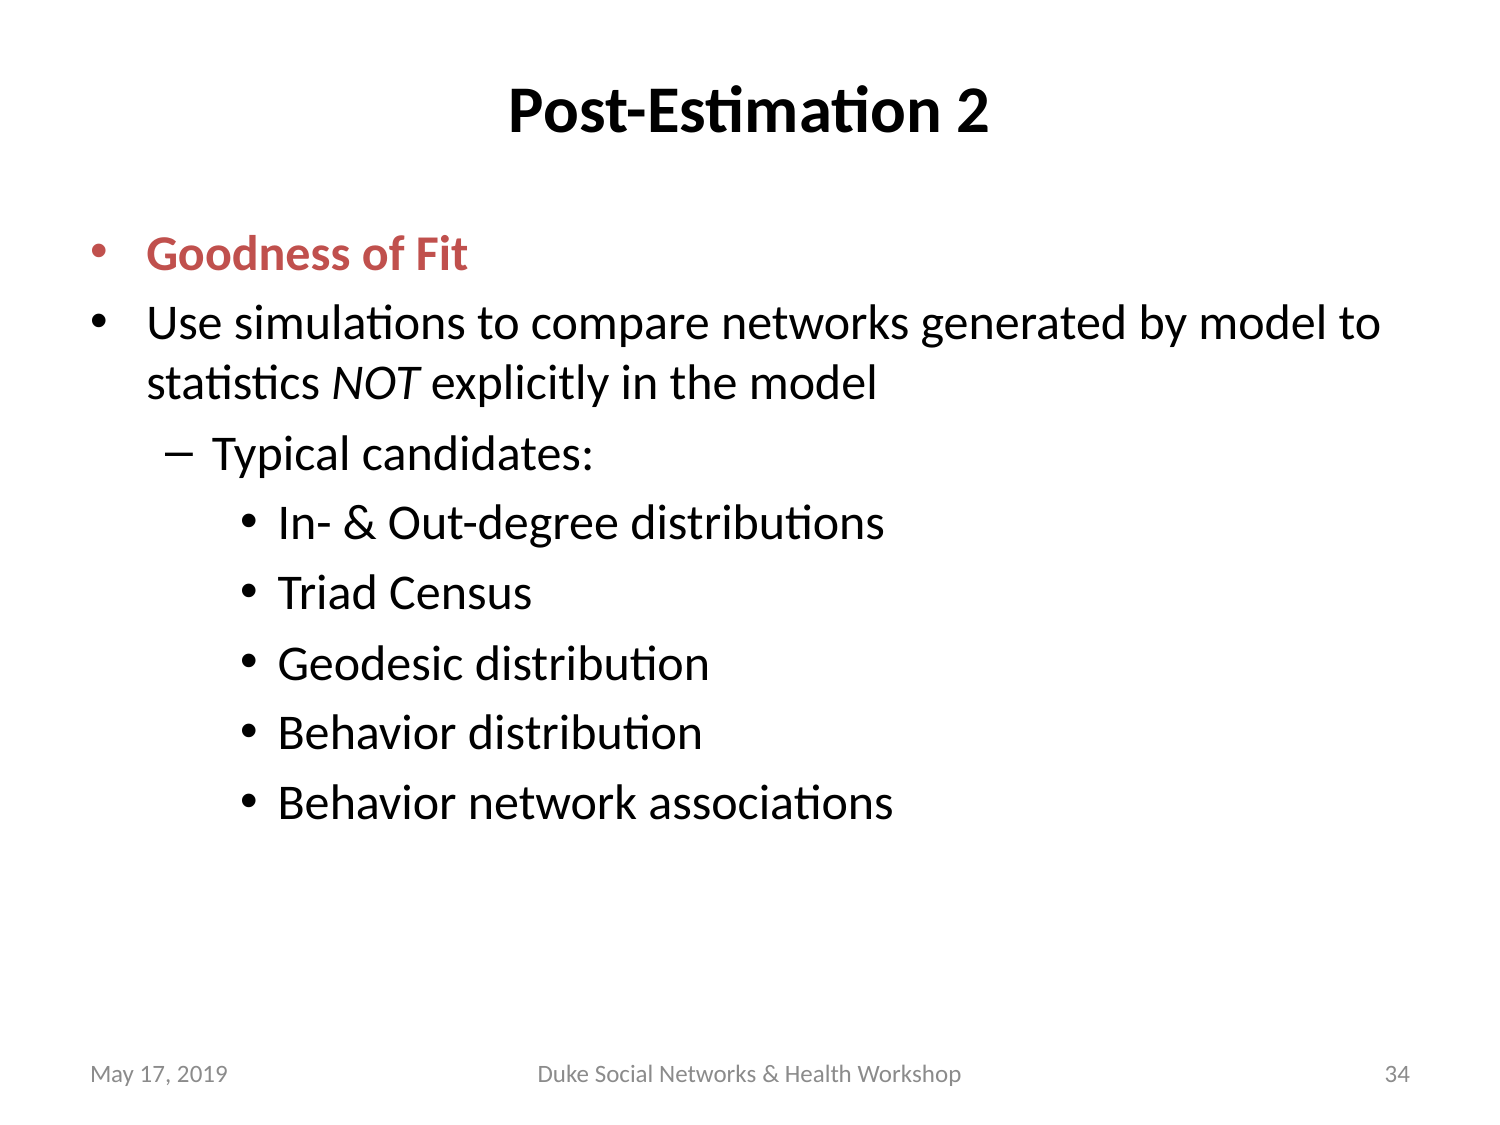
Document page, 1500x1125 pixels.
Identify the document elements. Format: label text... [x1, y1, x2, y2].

title Post-Estimation 2 [75, 12, 1425, 200]
slide_number 34 [1074, 1042, 1425, 1103]
footer Duke Social Networks & Health Workshop [512, 1042, 988, 1103]
list Goodness of Fit Use simulations to compare networks generated by model to statistics NOT explicitly in the model Typical candidates: In- & Out-degree distributions Triad Census Geodesic distribution Behavior distribution Behavior network associations [75, 212, 1425, 955]
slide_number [75, 1042, 425, 1103]
